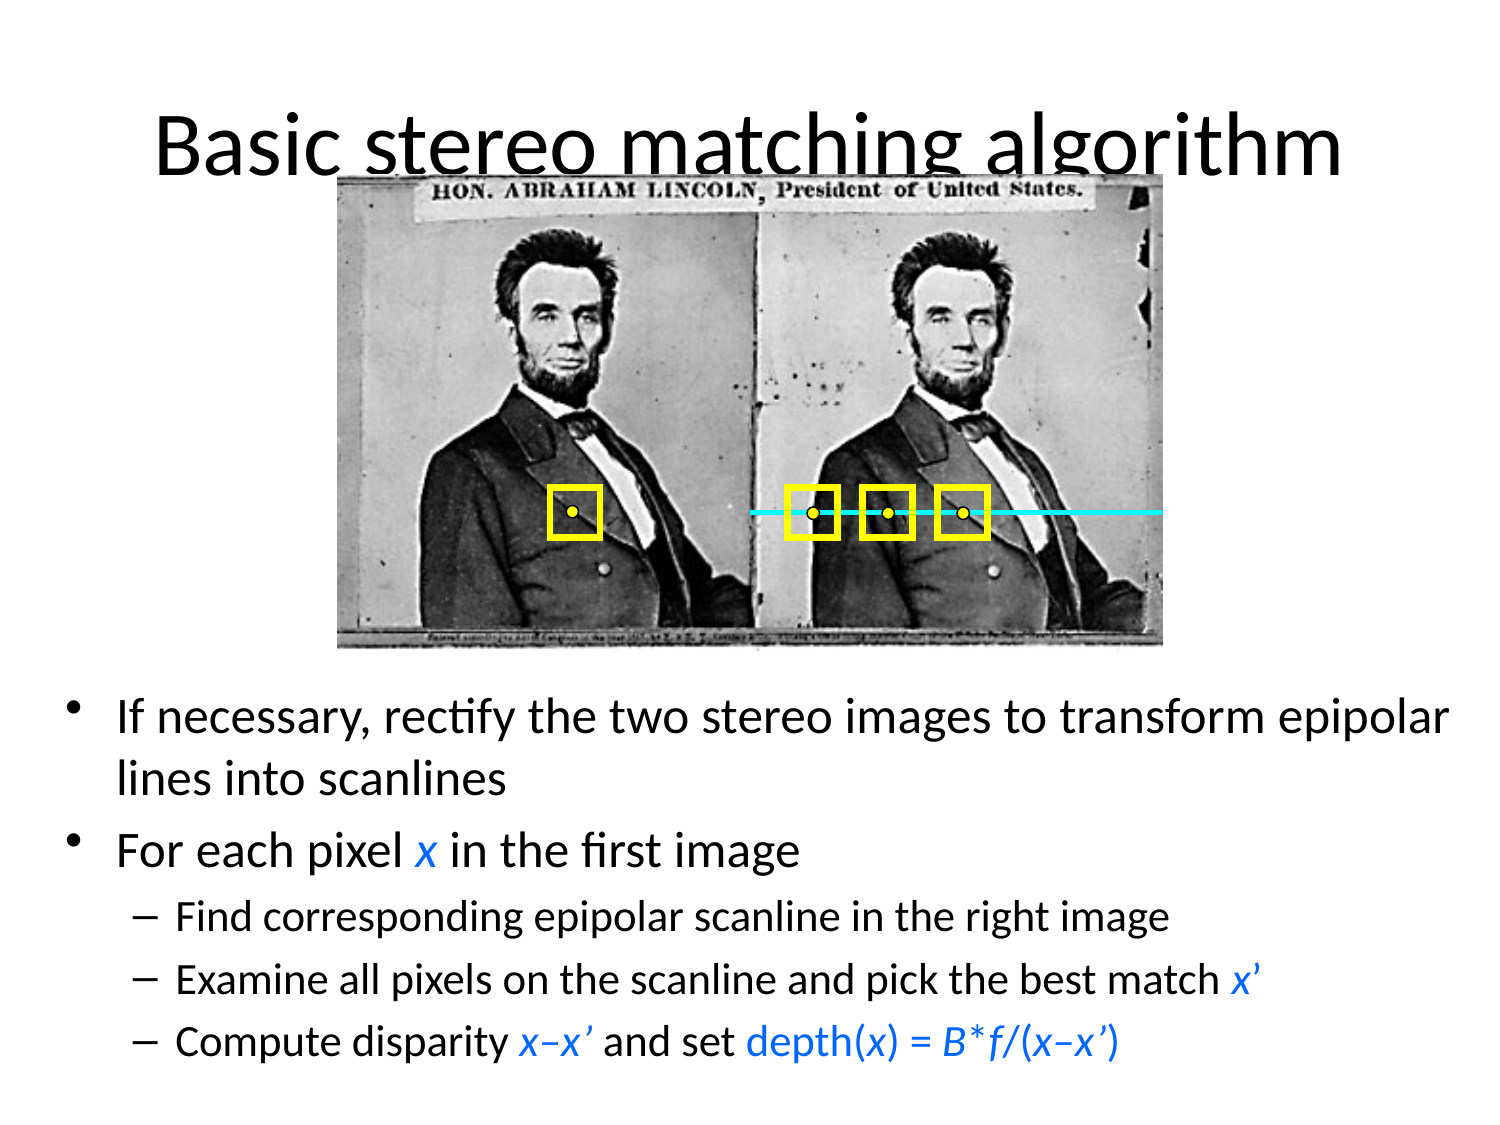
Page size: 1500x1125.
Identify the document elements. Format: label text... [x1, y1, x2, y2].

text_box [862, 487, 913, 538]
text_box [787, 487, 838, 538]
list If necessary, rectify the two stereo images to transform epipolar lines into scanlines For each pixel x in the first image Find corresponding epipolar scanline in the right image Examine all pixels on the scanline and pick the best match x’ Compute disparity x–x’ and set depth(x) = B*f/(x–x’) [50, 675, 1475, 1075]
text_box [937, 487, 988, 538]
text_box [549, 487, 601, 538]
picture [337, 174, 1163, 651]
title Basic stereo matching algorithm [75, 45, 1425, 233]
